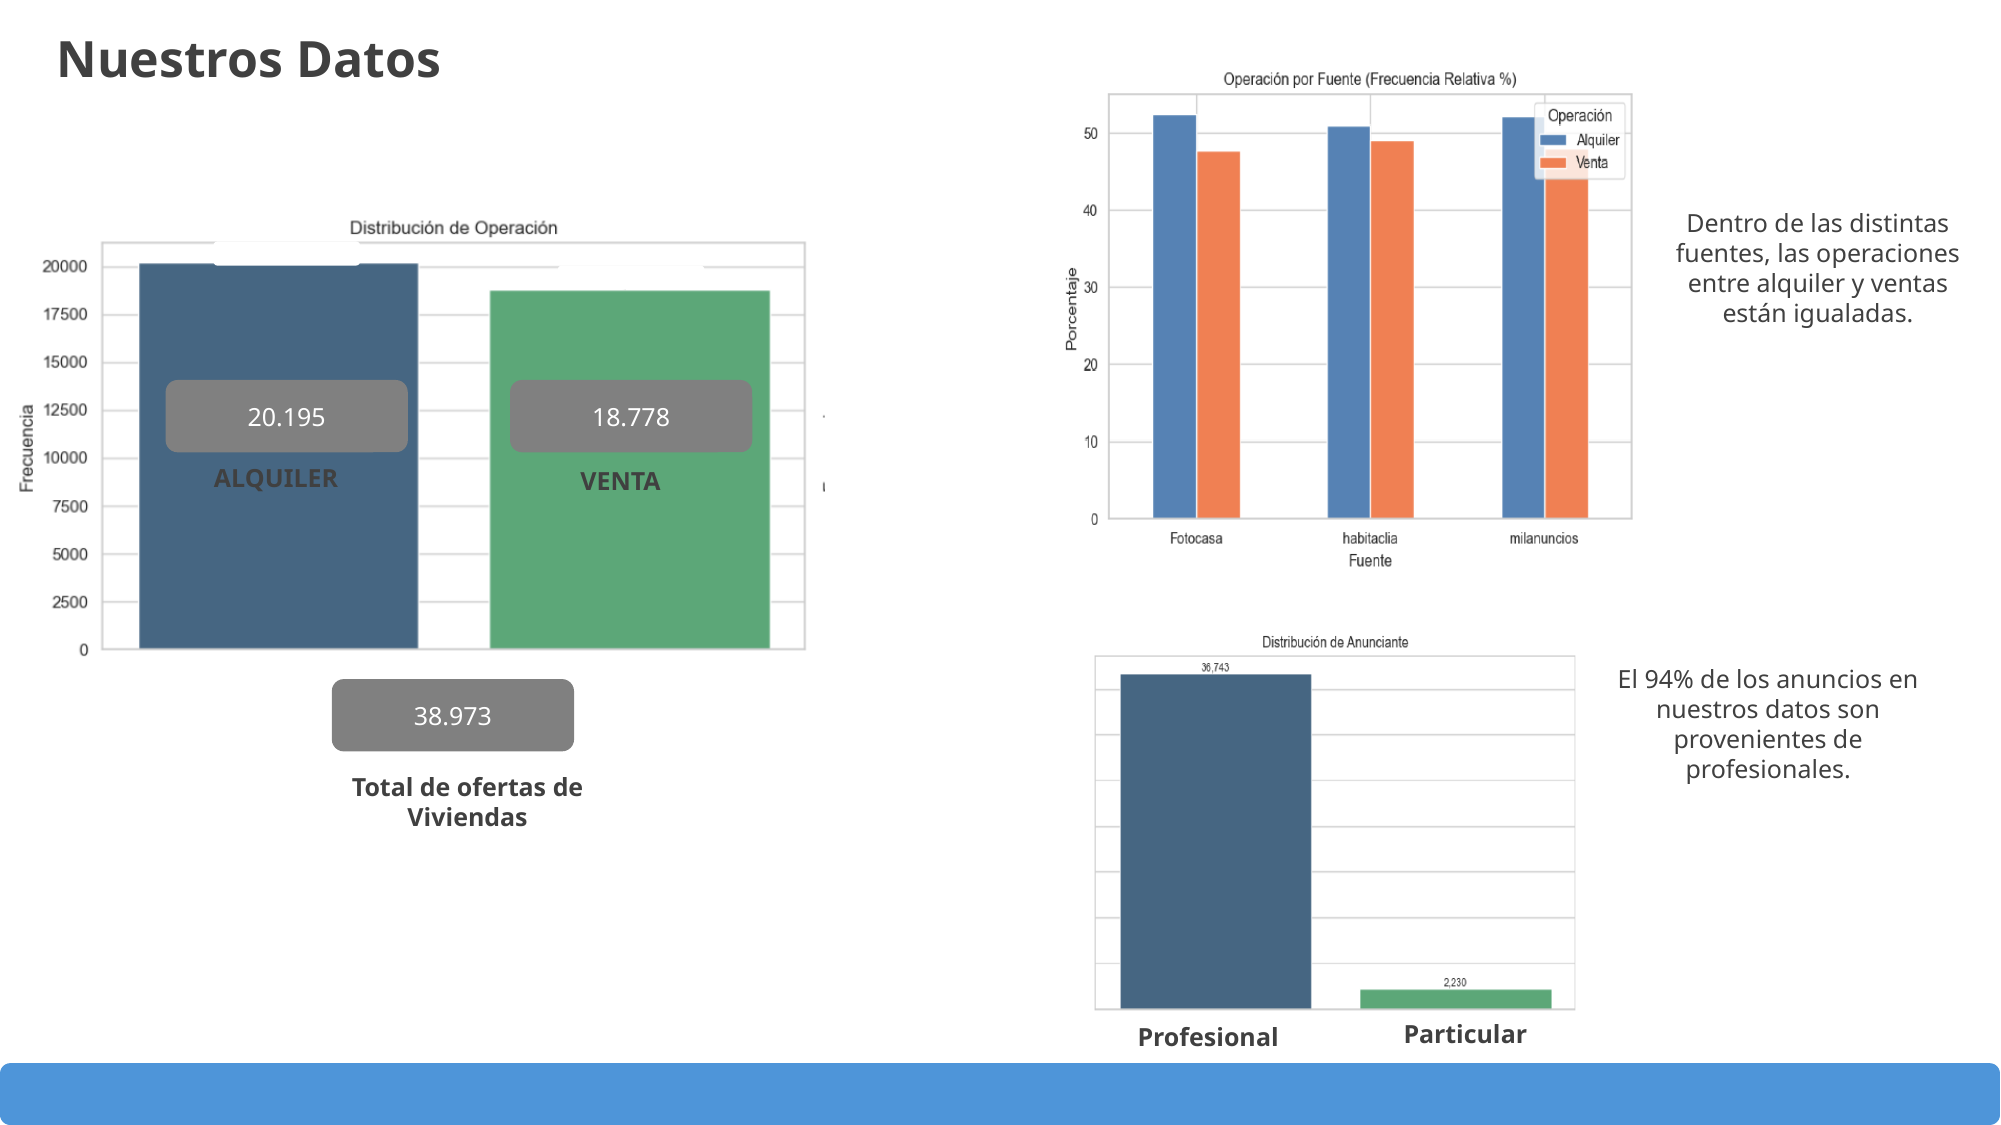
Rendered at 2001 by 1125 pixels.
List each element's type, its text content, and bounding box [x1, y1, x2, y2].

text_box El 94% de los anuncios en nuestros datos son provenientes de profesionales. [1600, 656, 1936, 791]
text_box [0, 1061, 2000, 1125]
picture [1085, 607, 1577, 1012]
text_box Particular [1354, 1012, 1576, 1056]
text_box Total de ofertas de Viviendas [286, 764, 649, 839]
text_box Nuestros Datos [41, 19, 1959, 95]
text_box Dentro de las distintas fuentes, las operaciones entre alquiler y ventas están igualadas. [1652, 200, 1986, 335]
text_box 38.973 [330, 677, 576, 753]
picture [1056, 21, 1652, 582]
picture [10, 207, 826, 659]
text_box Profesional [1097, 1014, 1319, 1060]
